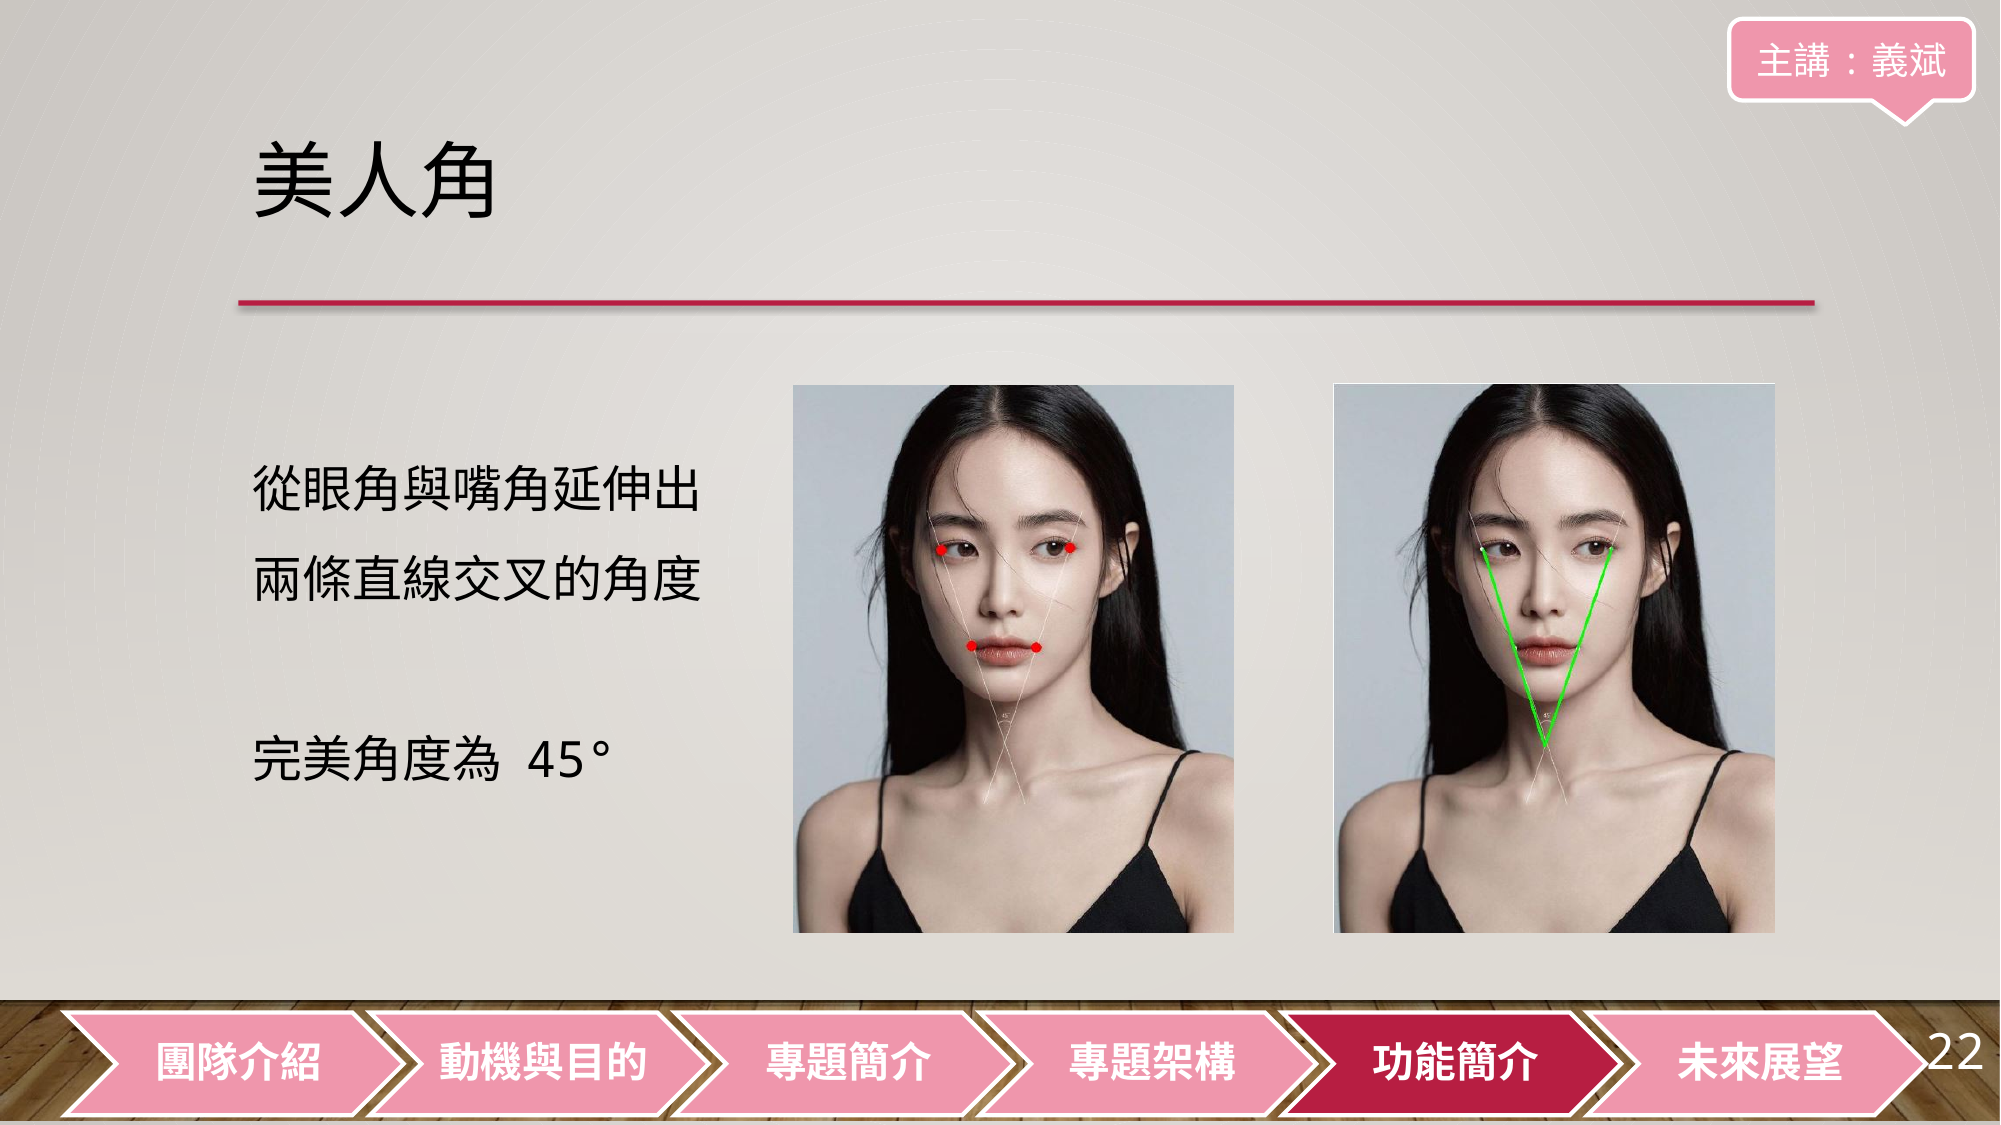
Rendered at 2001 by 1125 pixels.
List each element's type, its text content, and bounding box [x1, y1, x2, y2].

picture [1333, 383, 1775, 933]
text_box 美人角 [238, 131, 1814, 304]
picture [0, 1000, 2000, 1121]
text_box 主講:義斌 [1729, 18, 1975, 125]
picture [793, 385, 1234, 933]
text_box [64, 1012, 1927, 1116]
text_box 從眼角與嘴角延伸出兩條直線交叉的角度 完美角度為 45° [238, 420, 767, 958]
slide_number 22 [1927, 1011, 2000, 1095]
